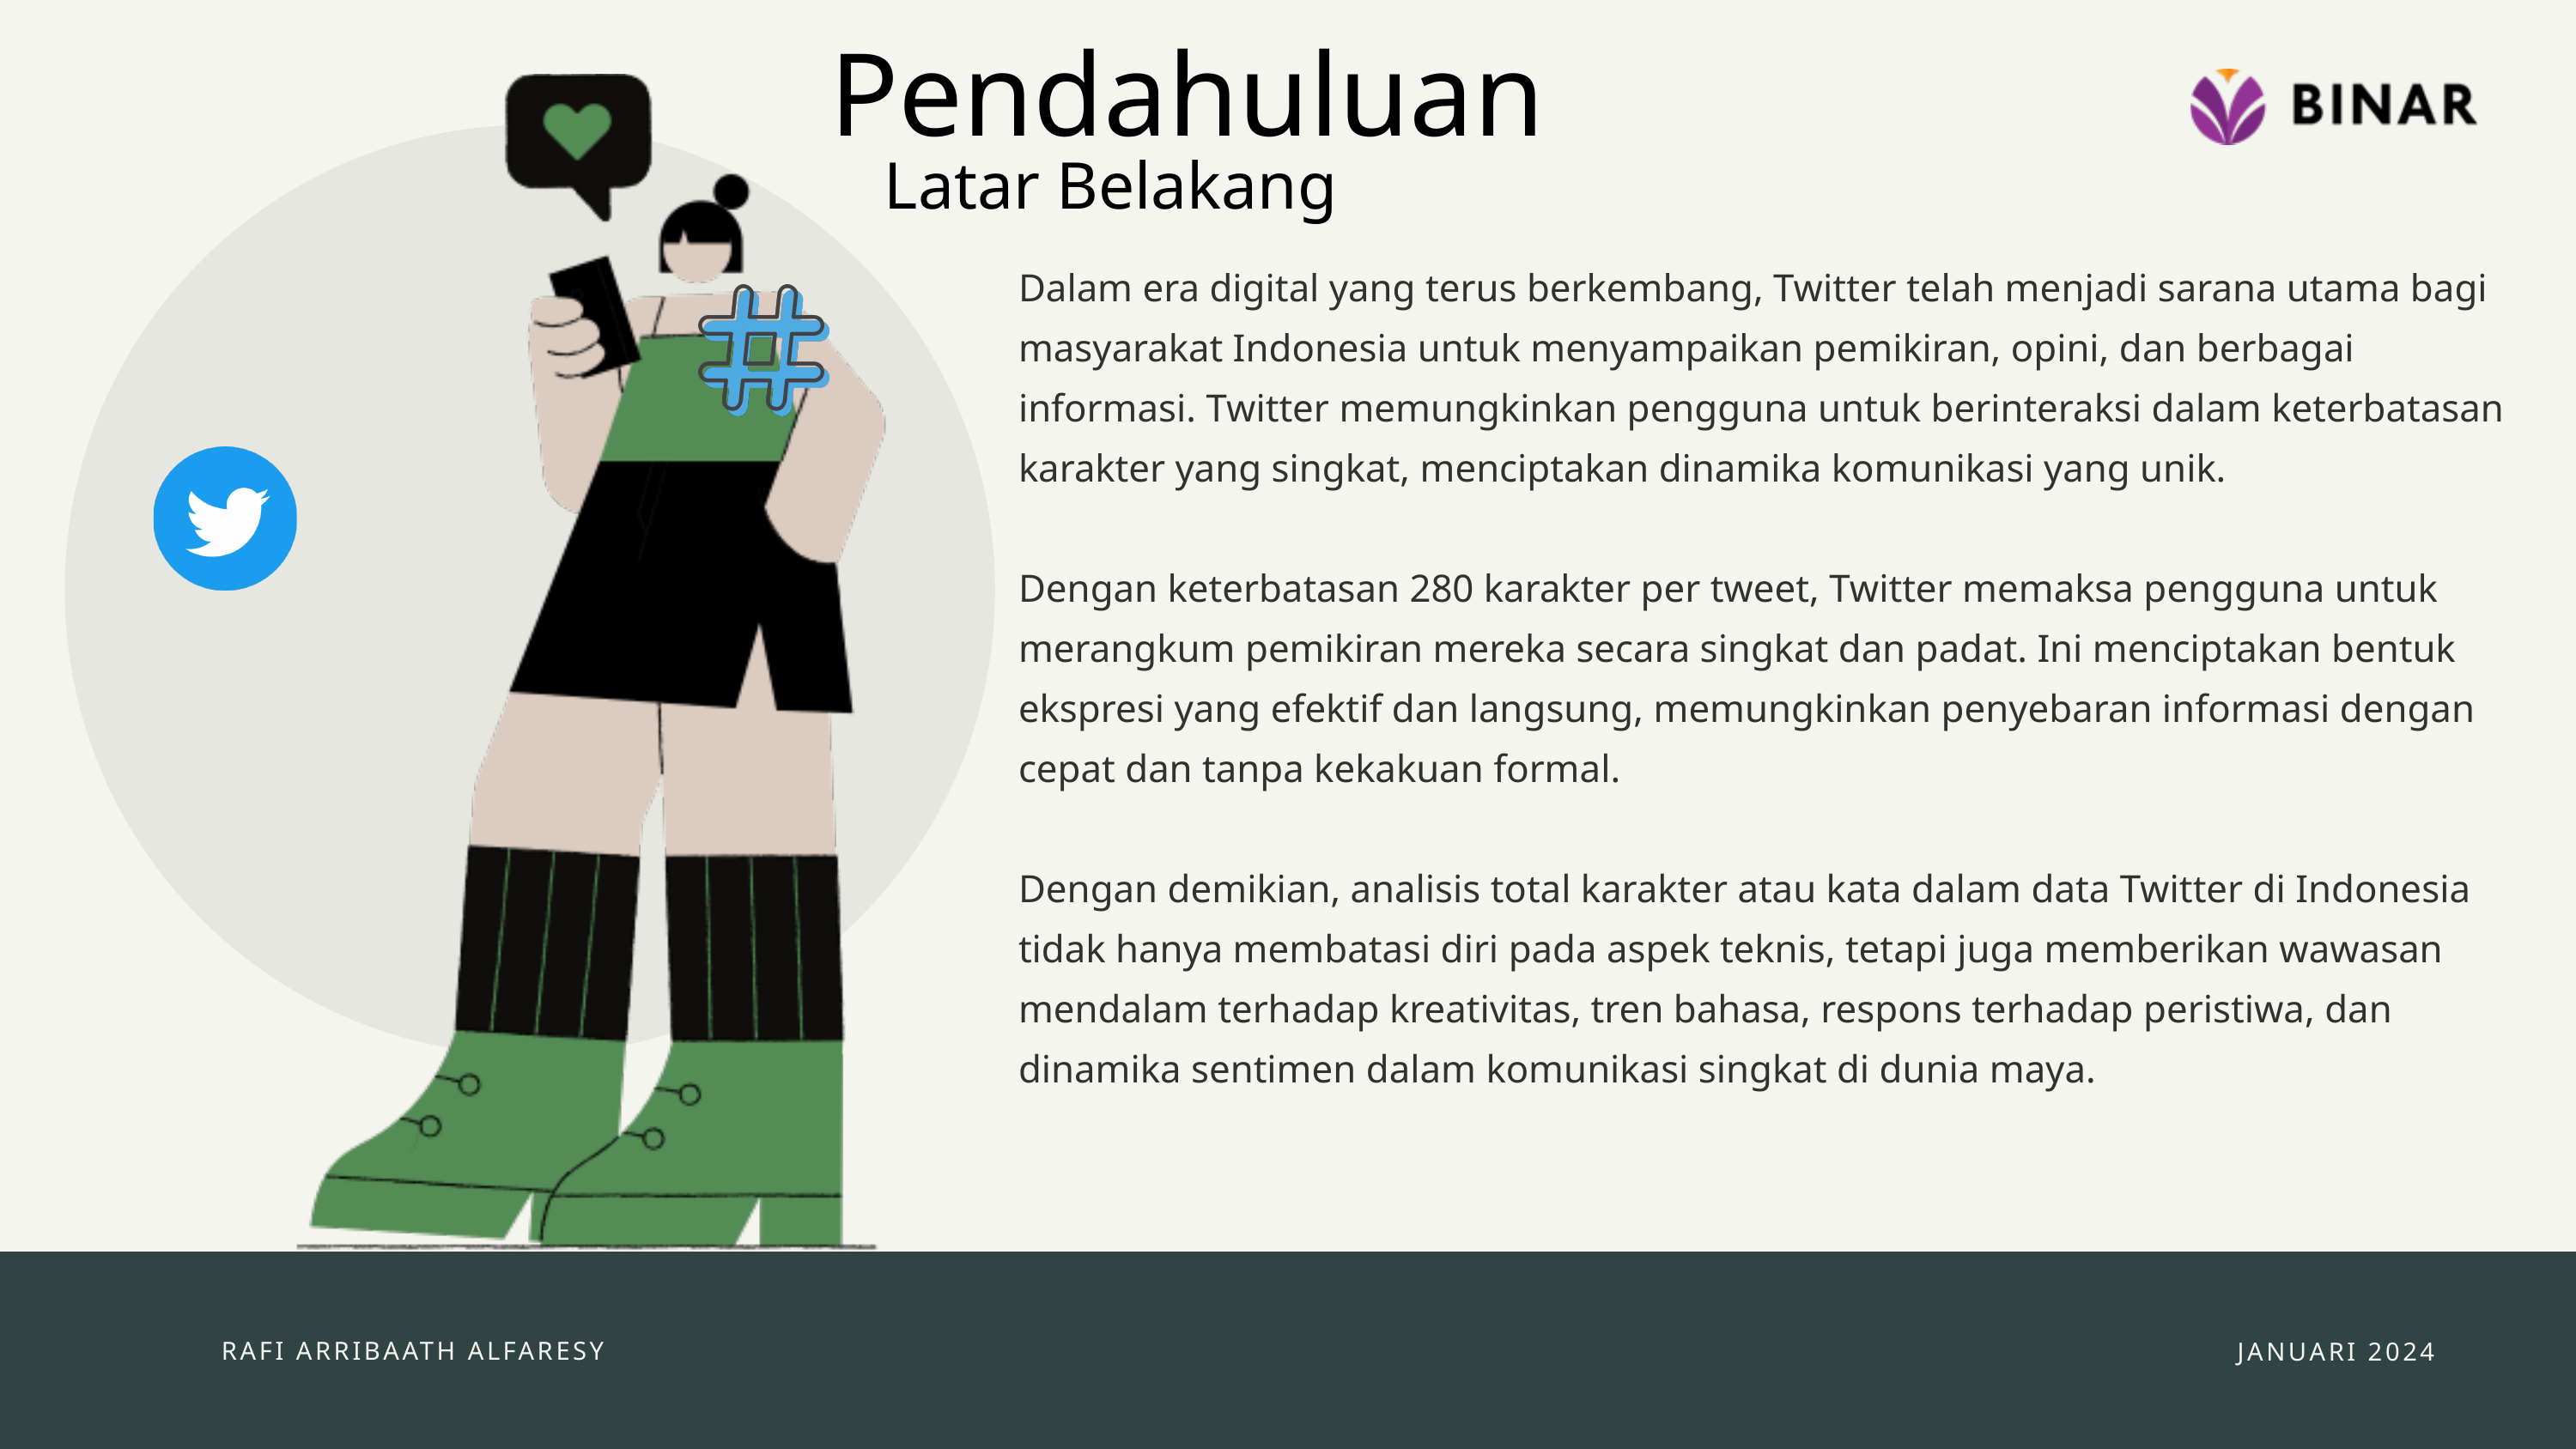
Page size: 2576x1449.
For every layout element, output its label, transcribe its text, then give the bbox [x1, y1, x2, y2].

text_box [0, 1251, 2576, 1449]
text_box Latar Belakang [1000, 131, 1338, 222]
text_box Pendahuluan [829, 0, 2142, 160]
text_box [2190, 69, 2478, 145]
text_box [296, 1062, 890, 1251]
text_box [296, 74, 890, 123]
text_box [64, 124, 996, 1056]
text_box Dalam era digital yang terus berkembang, Twitter telah menjadi sarana utama bagi masyarakat Indonesia untuk menyampaikan pemikiran, opini, dan berbagai informasi. Twitter memungkinkan pengguna untuk berinteraksi dalam keterbatasan karakter yang singkat, menciptakan dinamika komunikasi yang unik. Dengan keterbatasan 280 karakter per tweet, Twitter memaksa pengguna untuk merangkum pemikiran mereka secara singkat dan padat. Ini menciptakan bentuk ekspresi yang efektif dan langsung, memungkinkan penyebaran informasi dengan cepat dan tanpa kekakuan formal. Dengan demikian, analisis total karakter atau kata dalam data Twitter di Indonesia tidak hanya membatasi diri pada aspek teknis, tetapi juga memberikan wawasan mendalam terhadap kreativitas, tren bahasa, respons terhadap peristiwa, dan dinamika sentimen dalam komunikasi singkat di dunia maya. [1018, 249, 2515, 1090]
